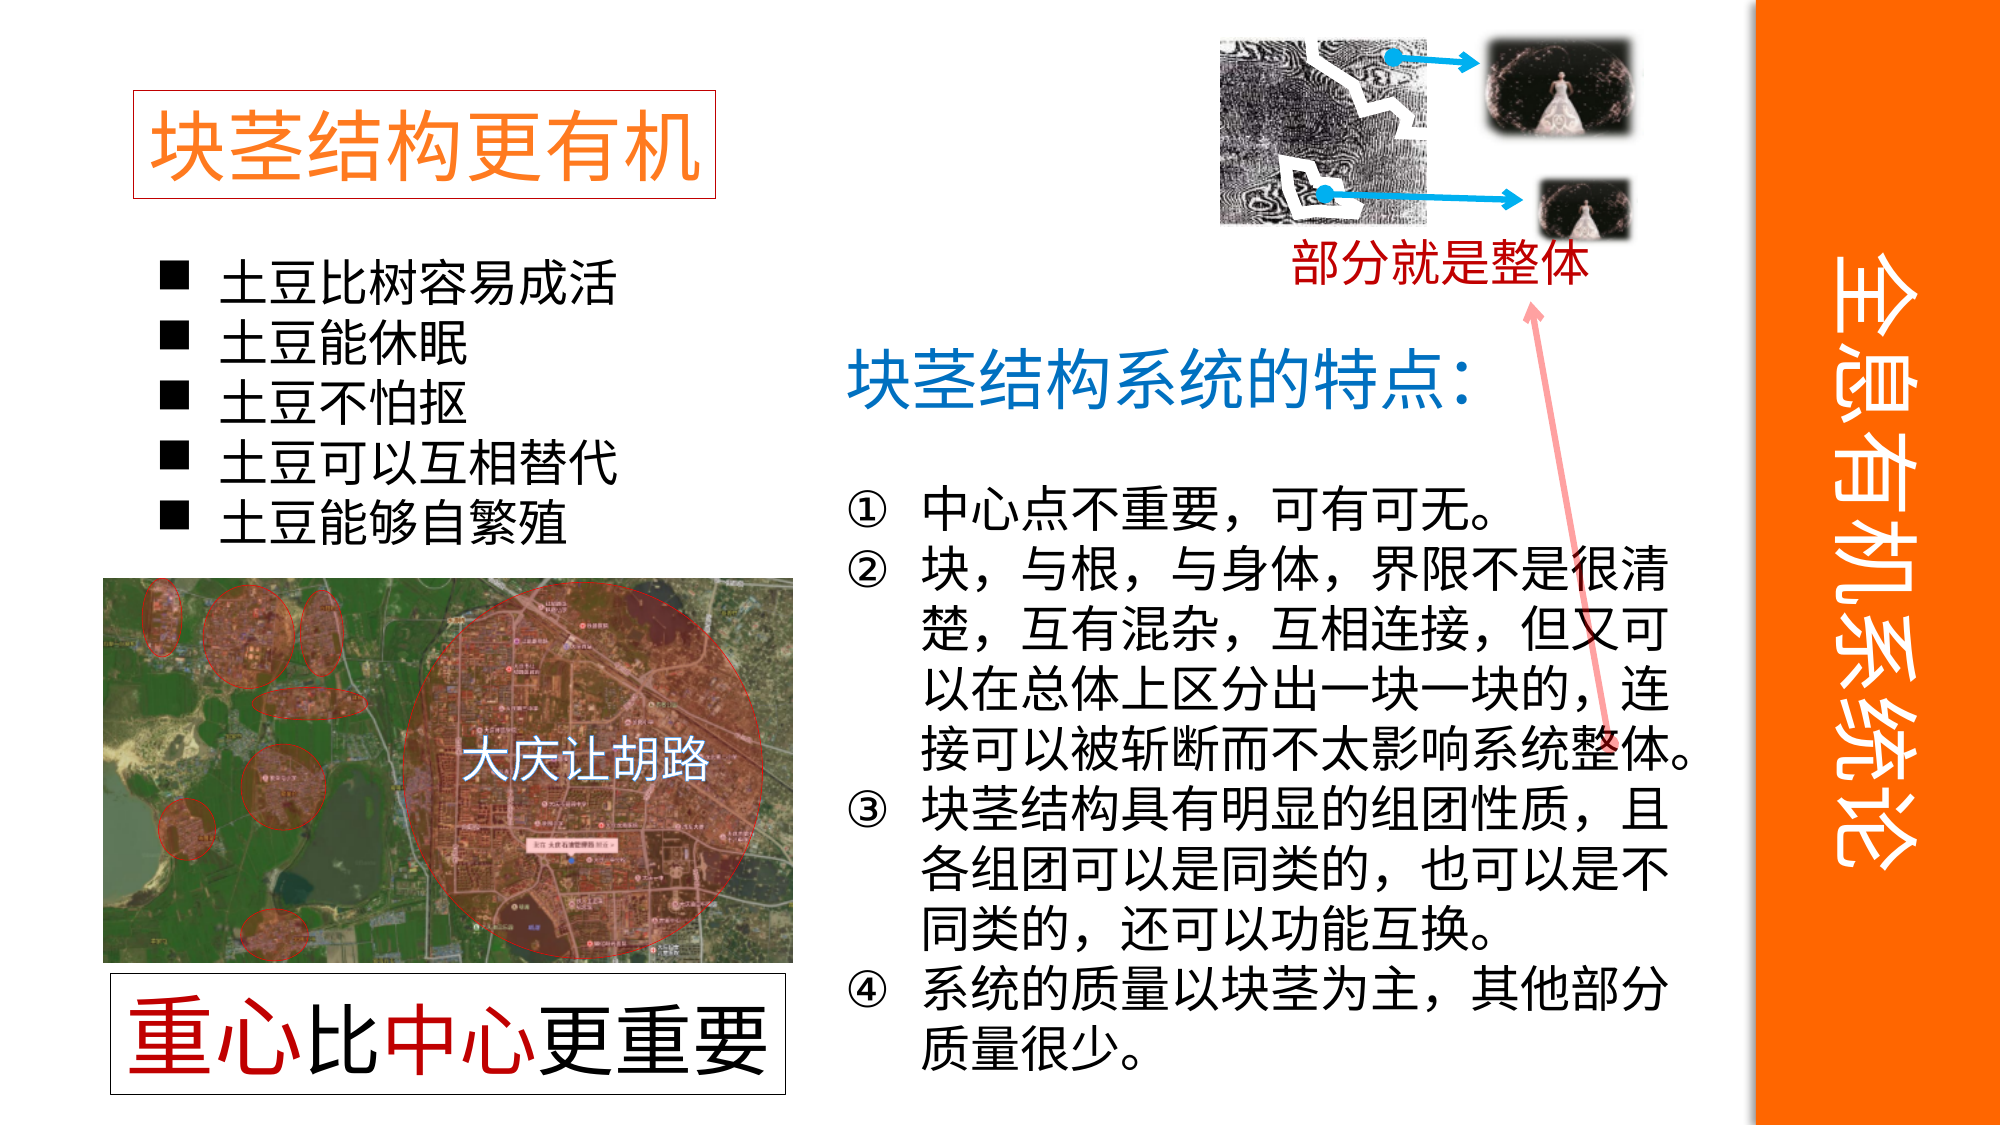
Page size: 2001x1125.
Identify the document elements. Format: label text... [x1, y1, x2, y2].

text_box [103, 578, 793, 963]
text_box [1530, 301, 1610, 745]
text_box 全息有机系统论 [1755, 0, 2000, 1125]
text_box 土豆比树容易成活 土豆能休眠 土豆不怕抠 土豆可以互相替代 土豆能够自繁殖 [141, 244, 670, 559]
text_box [1220, 26, 1644, 248]
text_box 块茎结构更有机 [133, 90, 716, 199]
text_box 重心比中心更重要 [110, 973, 785, 1095]
slide_number 16 [1412, 1042, 1863, 1103]
text_box 部分就是整体 [1275, 248, 1605, 299]
text_box 块茎结构系统的特点： 中心点不重要，可有可无。 块，与根，与身体，界限不是很清楚，互有混杂，互相连接，但又可以在总体上区分出一块一块的，连接可以被斩断而不太影响系统整体。 块茎结构具有明显的组团性质，且各组团可以是同类的，也可以是不同类的，还可以功能互换。 系统的质量以块茎为主，其他部分质量很少。 [830, 290, 1697, 1086]
